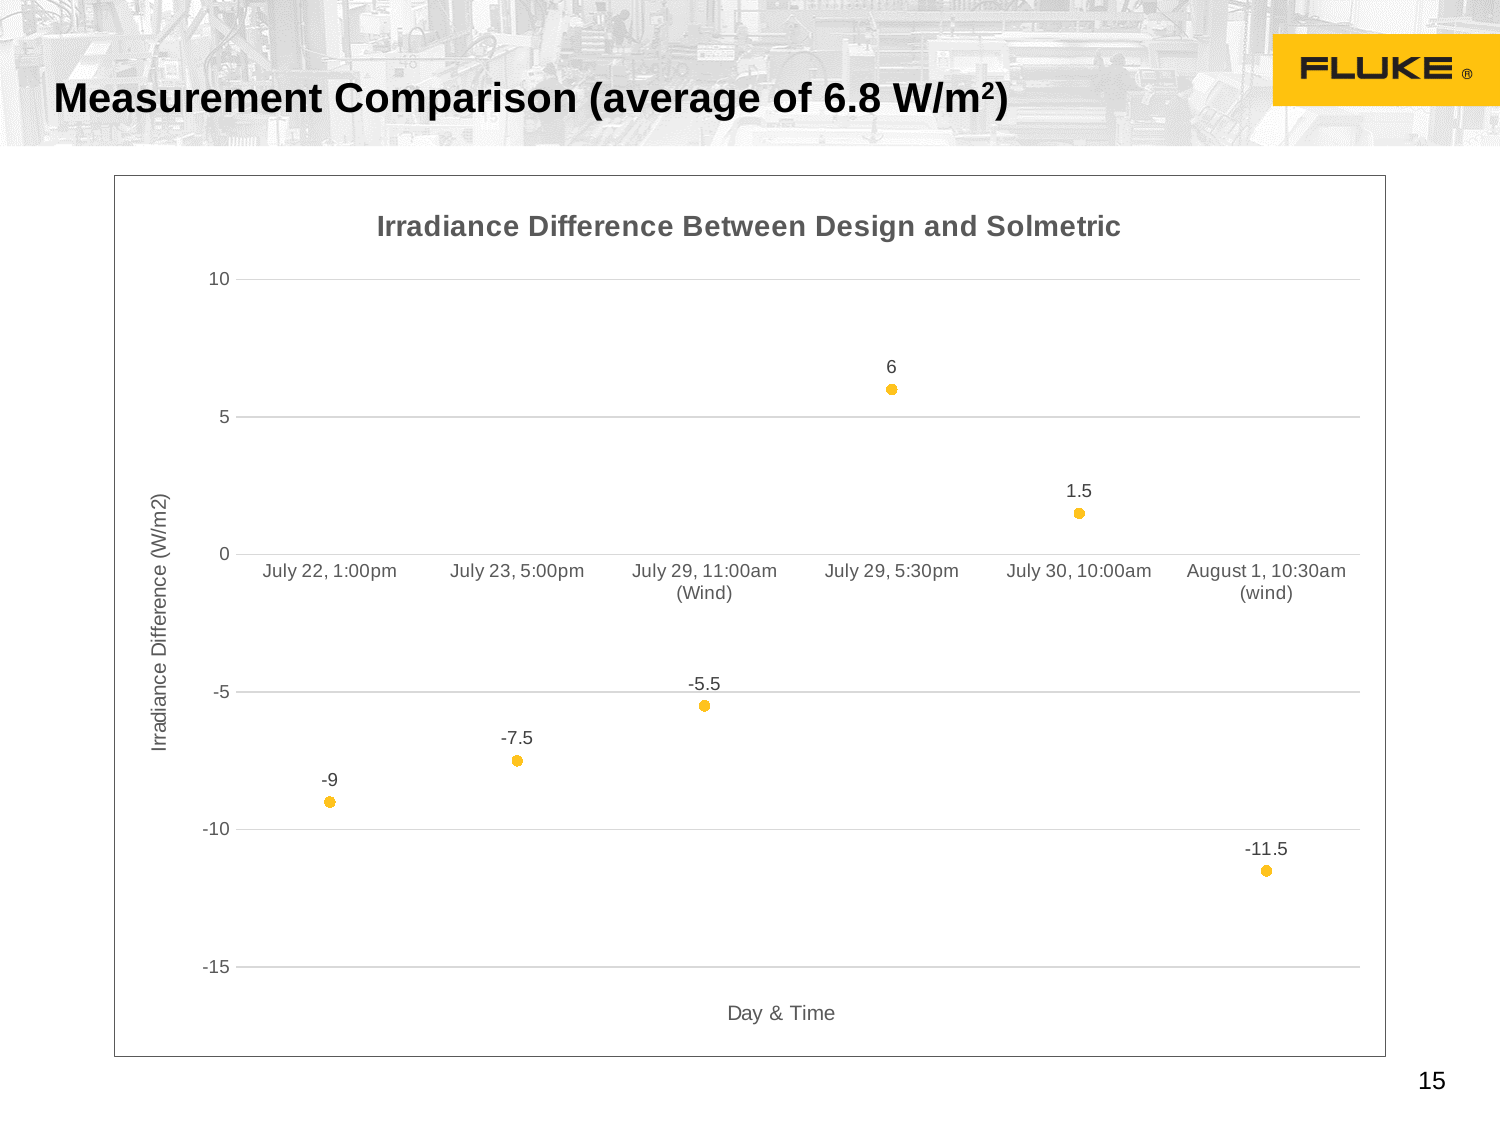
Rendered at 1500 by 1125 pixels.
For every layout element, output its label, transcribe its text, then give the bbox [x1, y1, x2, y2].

picture [0, 0, 1500, 1125]
title Measurement Comparison (average of 6.8 W/m2) [38, 53, 1260, 144]
chart [113, 174, 1387, 1058]
text_box 15 [1403, 1057, 1479, 1102]
